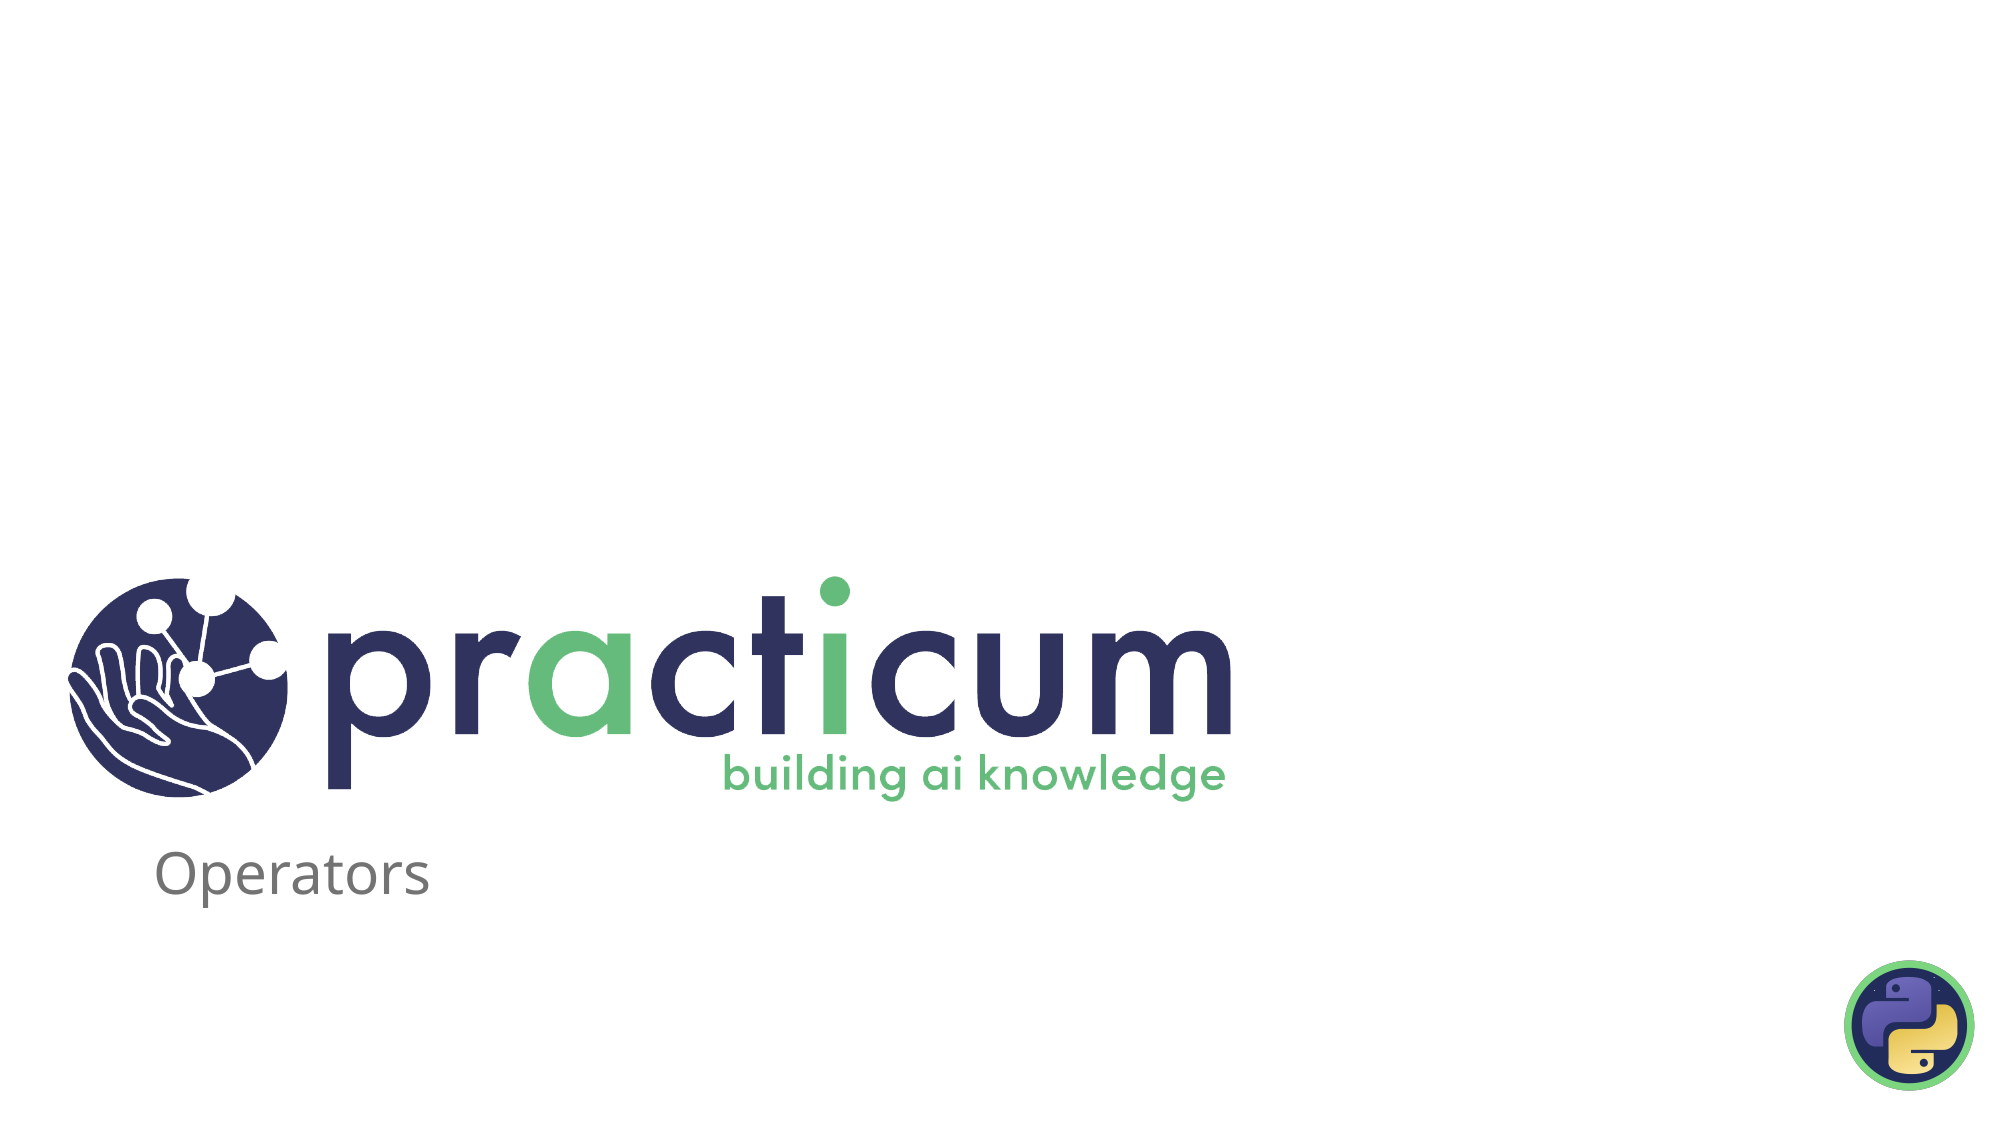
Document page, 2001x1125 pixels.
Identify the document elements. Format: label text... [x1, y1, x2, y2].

title Operators [138, 815, 1864, 915]
picture [1837, 954, 1980, 1097]
picture [24, 518, 1300, 865]
